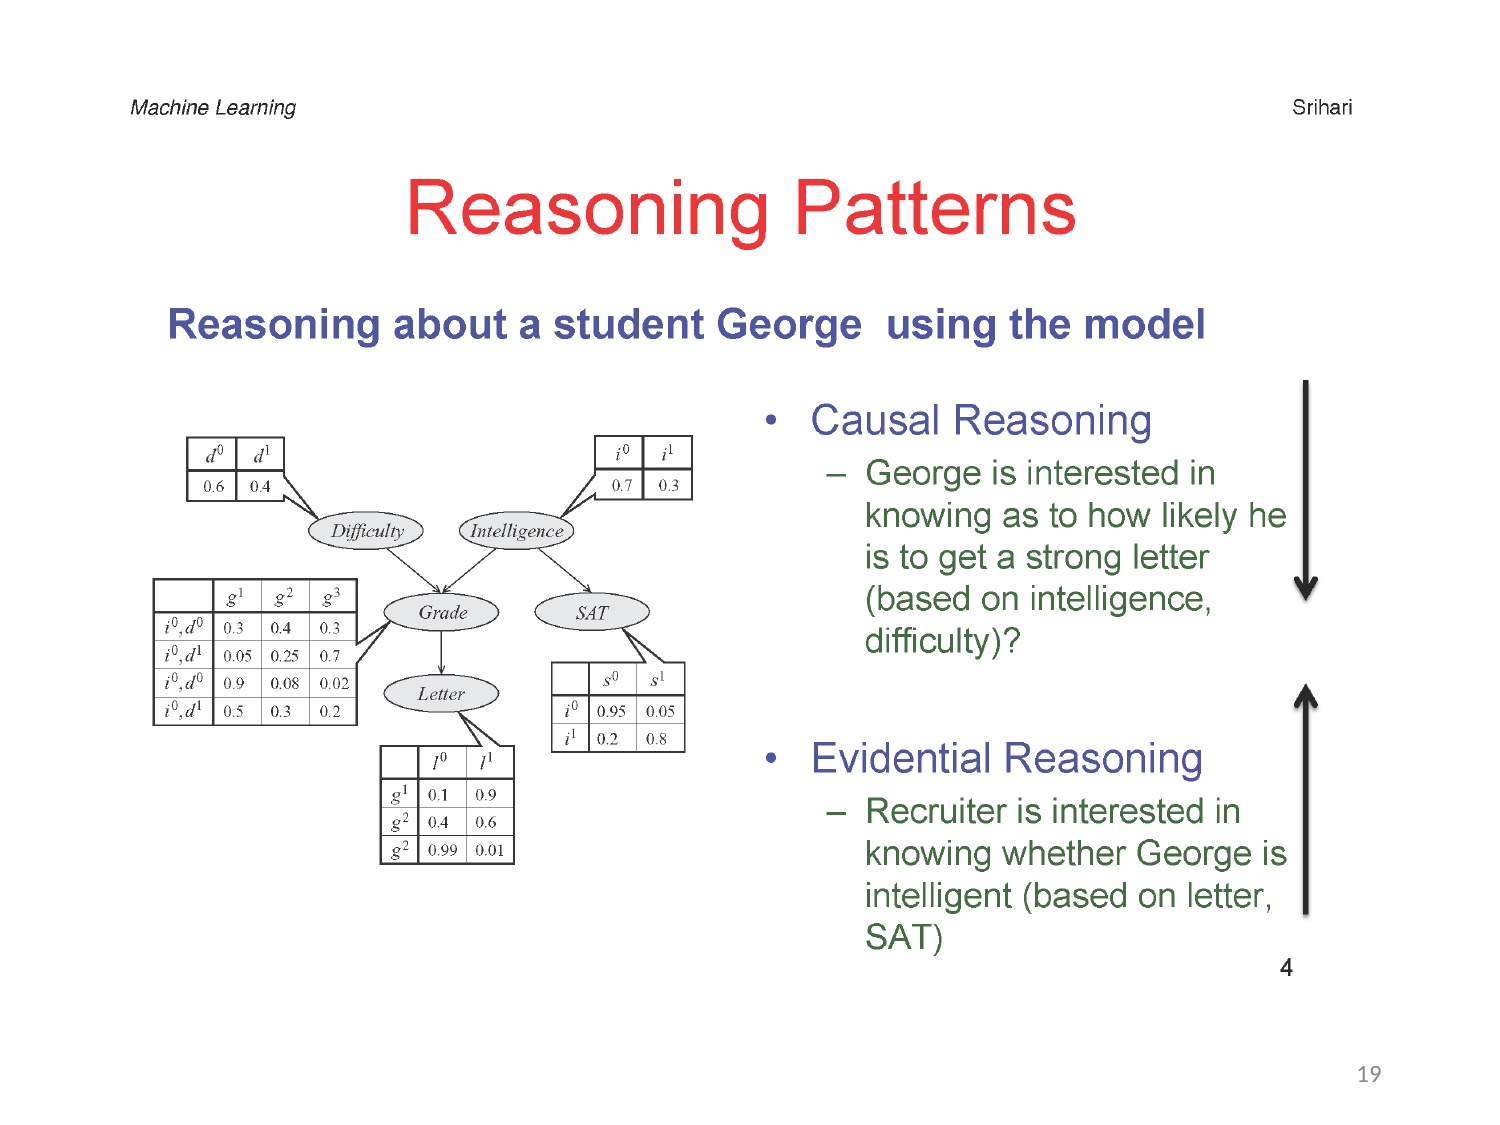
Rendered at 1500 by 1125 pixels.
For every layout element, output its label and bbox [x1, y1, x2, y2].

picture [49, 24, 1431, 1093]
